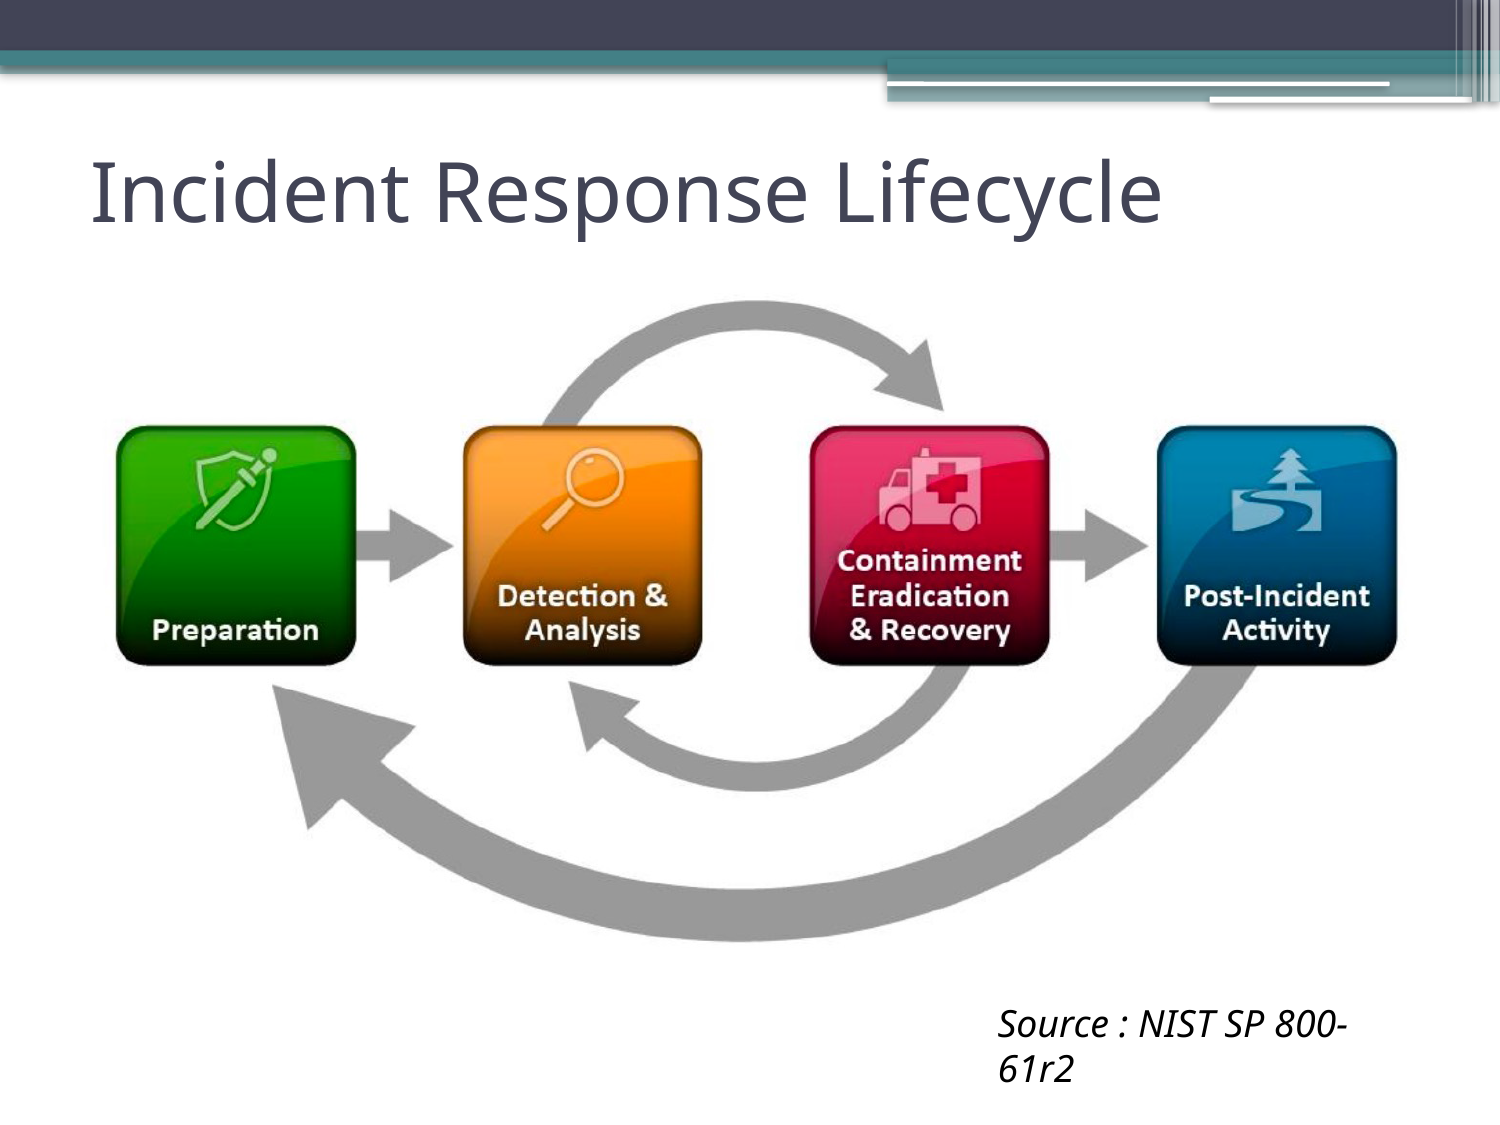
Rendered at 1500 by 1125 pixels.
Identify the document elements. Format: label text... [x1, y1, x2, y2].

title Incident Response Lifecycle [75, 101, 1426, 275]
text_box Source : NIST SP 800-61r2 [982, 992, 1426, 1098]
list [74, 276, 1425, 964]
